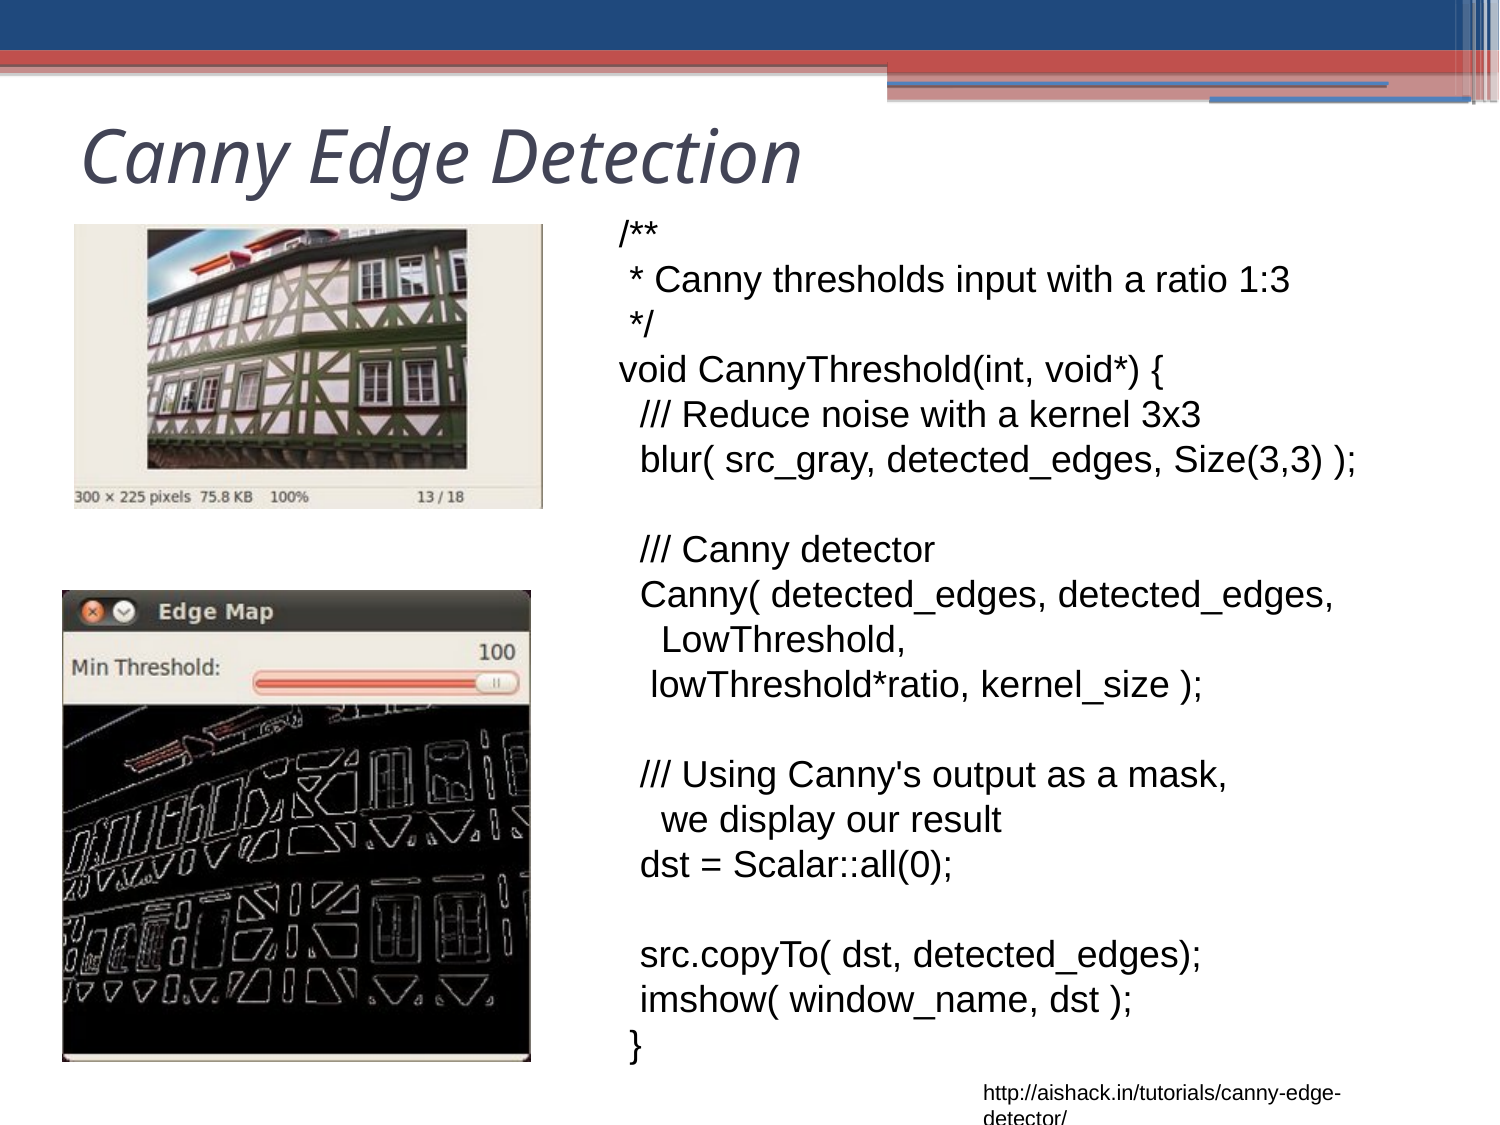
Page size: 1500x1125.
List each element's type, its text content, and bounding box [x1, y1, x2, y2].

text_box Canny Edge Detection [64, 66, 1414, 241]
picture [62, 590, 532, 1062]
picture [74, 224, 543, 509]
text_box /** * Canny thresholds input with a ratio 1:3 */ void CannyThreshold(int, void*) { /// Reduce noise with a kernel 3x3 blur( src_gray, detected_edges, Size(3,3) ); /// Canny detector Canny( detected_edges, detected_edges, LowThreshold, lowThreshold*ratio, kernel_size ); /// Using Canny's output as a mask, we display our result dst = Scalar::all(0); src.copyTo( dst, detected_edges); imshow( window_name, dst ); } [604, 202, 1457, 1125]
